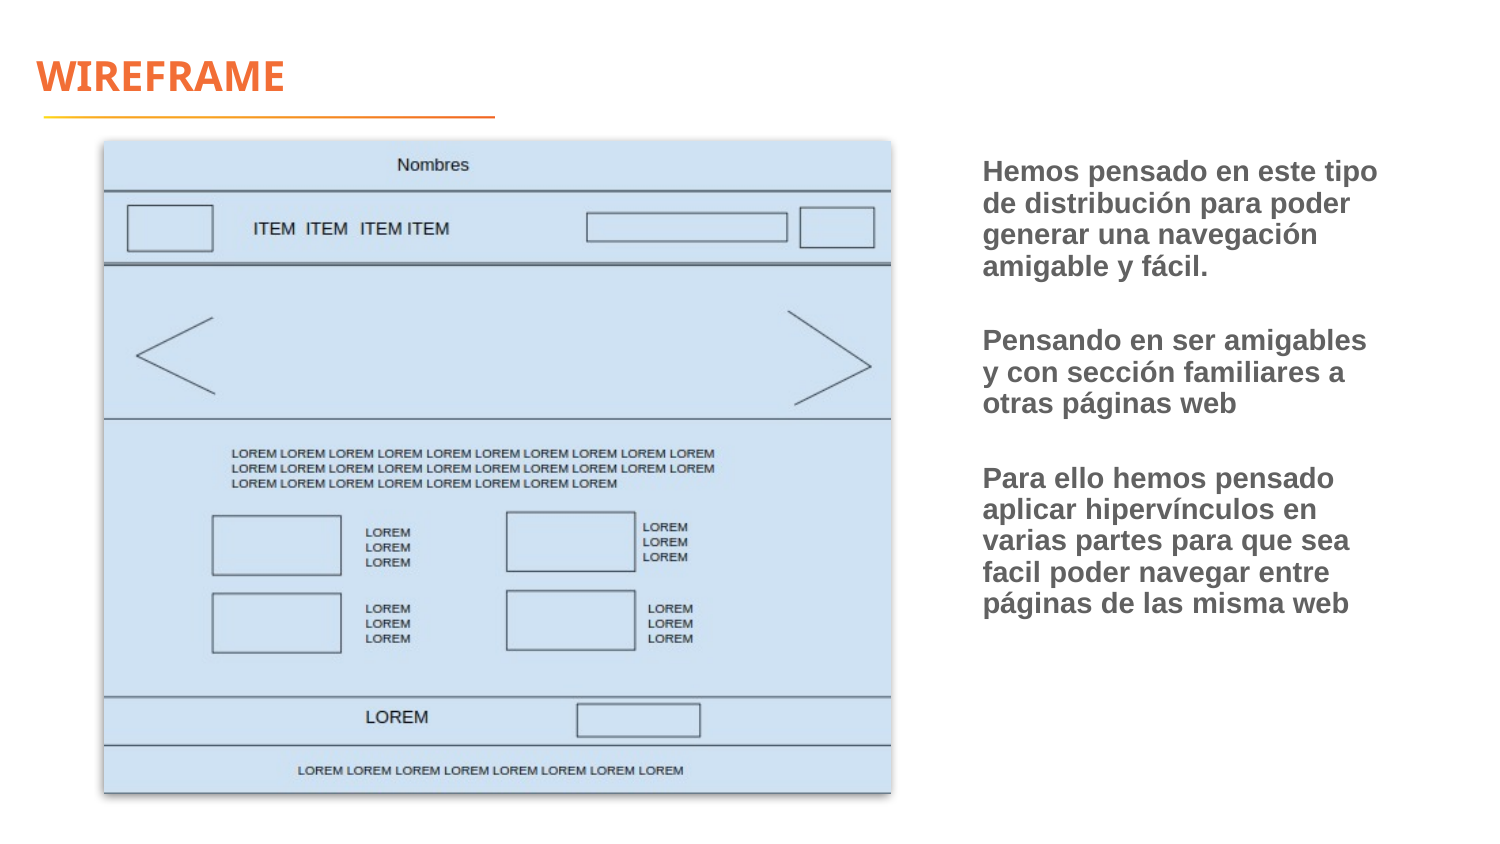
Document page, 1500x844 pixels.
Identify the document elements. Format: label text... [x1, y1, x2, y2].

picture [103, 141, 891, 794]
text_box WIREFRAME [21, 7, 831, 142]
text_box Hemos pensado en este tipo de distribución para poder generar una navegación amigable y fácil. Pensando en ser amigables y con sección familiares a otras páginas web Para ello hemos pensado aplicar hipervínculos en varias partes para que sea facil poder navegar entre páginas de las misma web [967, 141, 1407, 478]
picture [32, 111, 500, 122]
